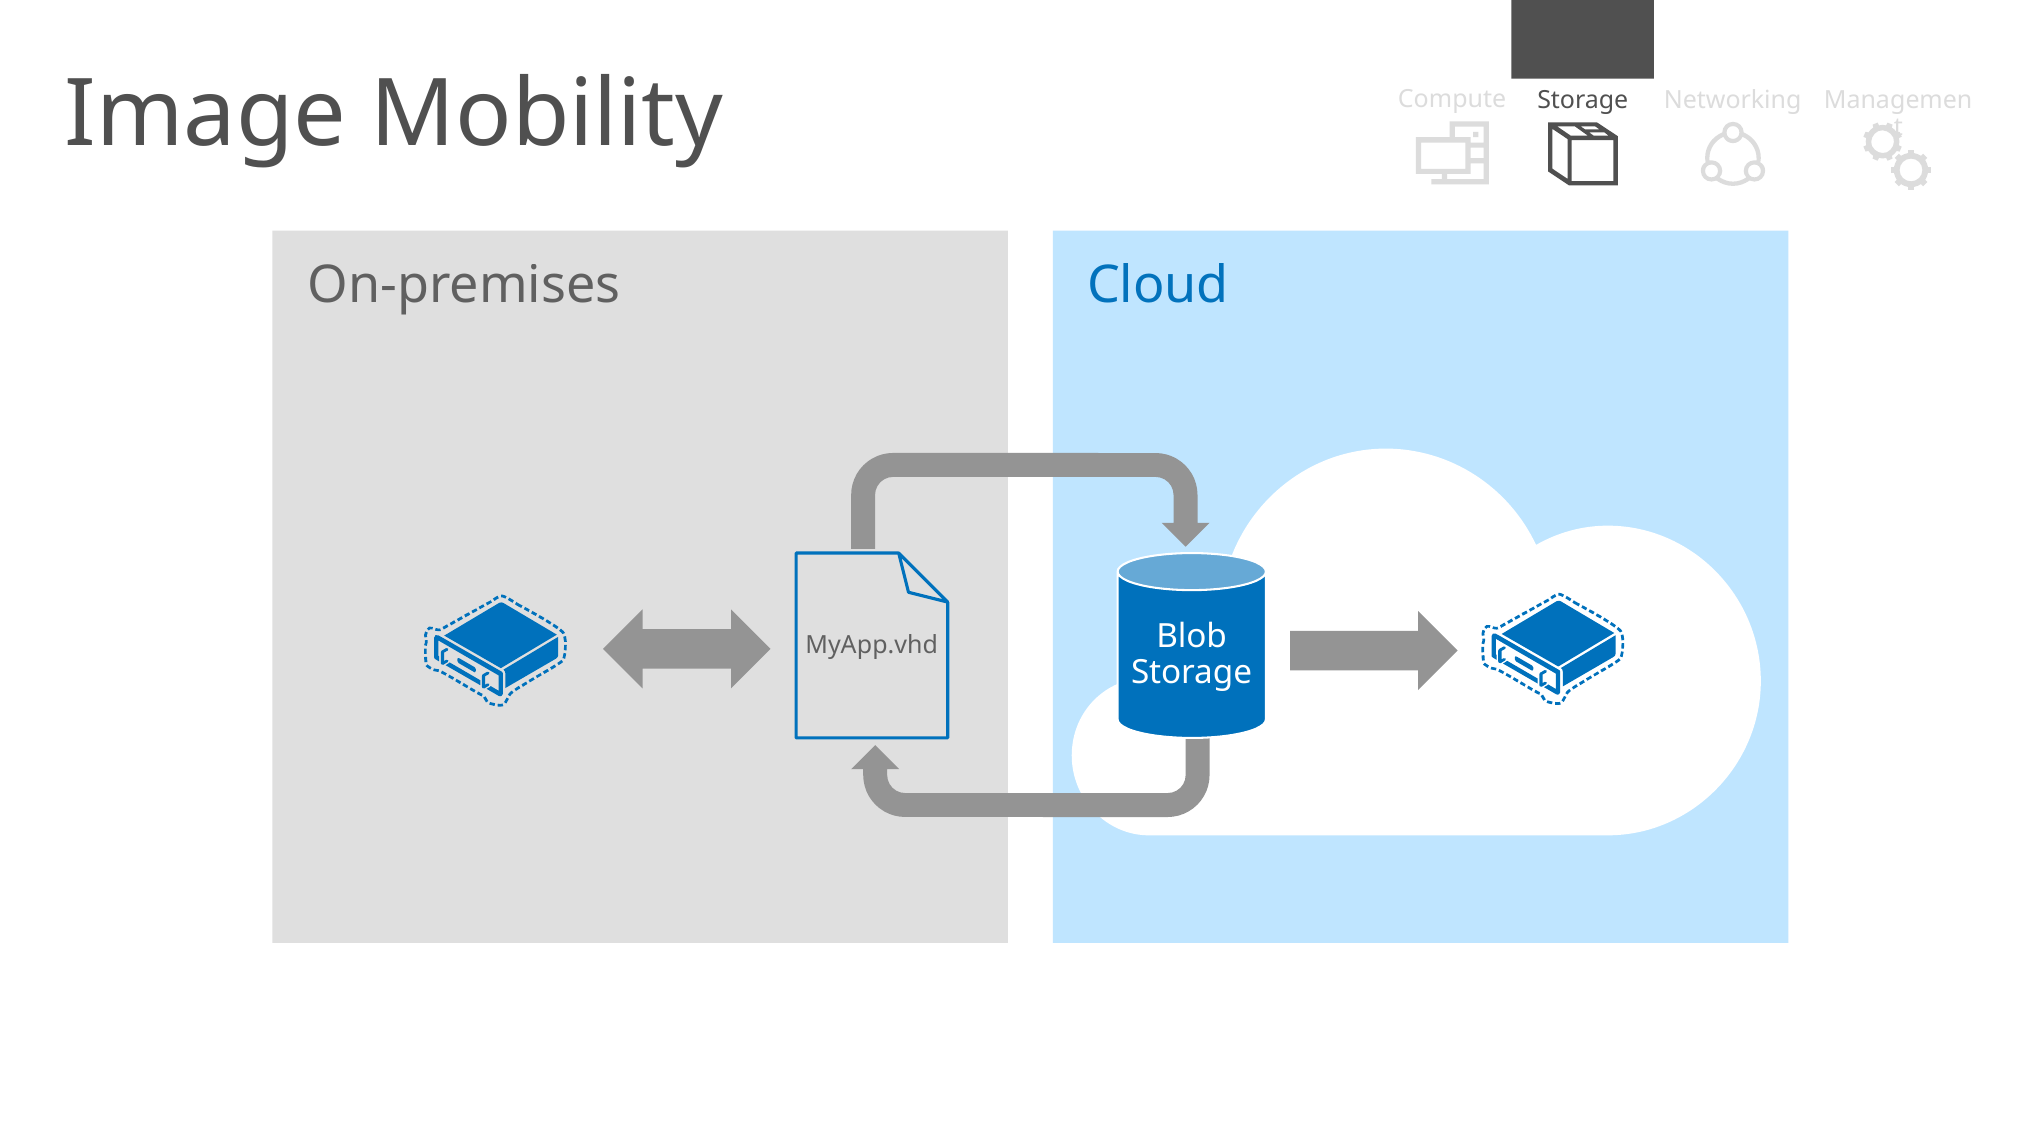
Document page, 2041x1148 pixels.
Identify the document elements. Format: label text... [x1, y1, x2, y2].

text_box [434, 602, 559, 697]
text_box [1550, 594, 1557, 600]
text_box [1616, 626, 1623, 633]
text_box [272, 341, 1008, 943]
text_box [485, 600, 492, 606]
text_box [1614, 658, 1621, 664]
text_box [1101, 448, 1761, 836]
text_box [1558, 592, 1565, 598]
text_box [425, 664, 432, 670]
text_box [851, 738, 1210, 818]
text_box Management [1812, 79, 1985, 149]
text_box [559, 628, 565, 635]
text_box [1482, 662, 1489, 668]
text_box [1863, 122, 1902, 161]
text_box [1654, 79, 1812, 186]
text_box [557, 652, 567, 666]
text_box [1543, 598, 1550, 604]
text_box [1510, 0, 1655, 79]
text_box [492, 595, 499, 601]
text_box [1380, 78, 1524, 185]
text_box [515, 601, 523, 608]
text_box [497, 697, 509, 707]
text_box [1491, 600, 1616, 695]
text_box [1290, 611, 1458, 691]
text_box [603, 609, 771, 689]
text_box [796, 553, 948, 738]
text_box [1891, 150, 1931, 190]
text_box Blob Storage [1117, 553, 1266, 738]
text_box [851, 452, 1210, 549]
text_box [1534, 689, 1546, 701]
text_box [1511, 79, 1654, 186]
text_box [483, 696, 496, 706]
text_box [1052, 341, 1789, 943]
text_box [1071, 684, 1185, 793]
list Image Mobility [0, 0, 2041, 207]
text_box [507, 597, 514, 603]
text_box Cloud [1051, 230, 1789, 341]
text_box [1565, 595, 1572, 602]
text_box [1555, 695, 1567, 706]
text_box On-premises [272, 230, 1010, 341]
